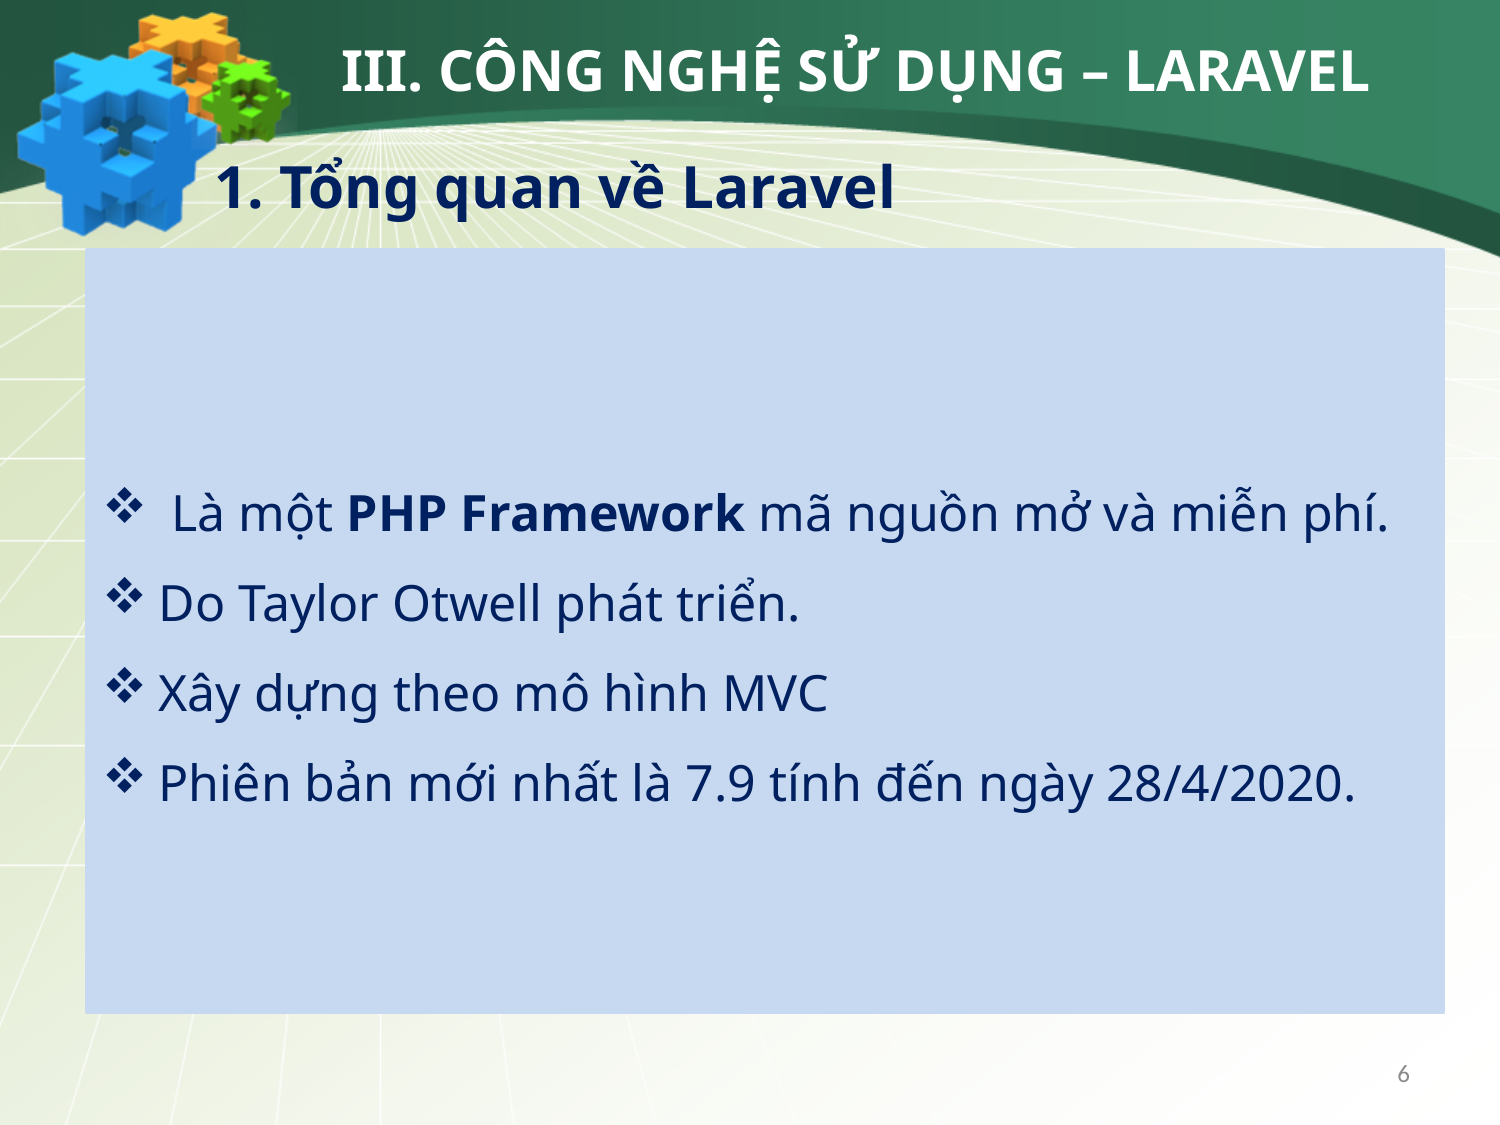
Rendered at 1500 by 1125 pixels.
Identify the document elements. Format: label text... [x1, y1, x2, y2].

slide_number 6 [1074, 1042, 1425, 1103]
text_box Là một PHP Framework mã nguồn mở và miễn phí. Do Taylor Otwell phát triển. Xây dựng theo mô hình MVC Phiên bản mới nhất là 7.9 tính đến ngày 28/4/2020. [85, 248, 1445, 1014]
title III. CÔNG NGHỆ SỬ DỤNG – LARAVEL [287, 0, 1425, 138]
text_box 1. Tổng quan về Laravel [199, 142, 912, 228]
picture [0, 0, 1500, 1125]
